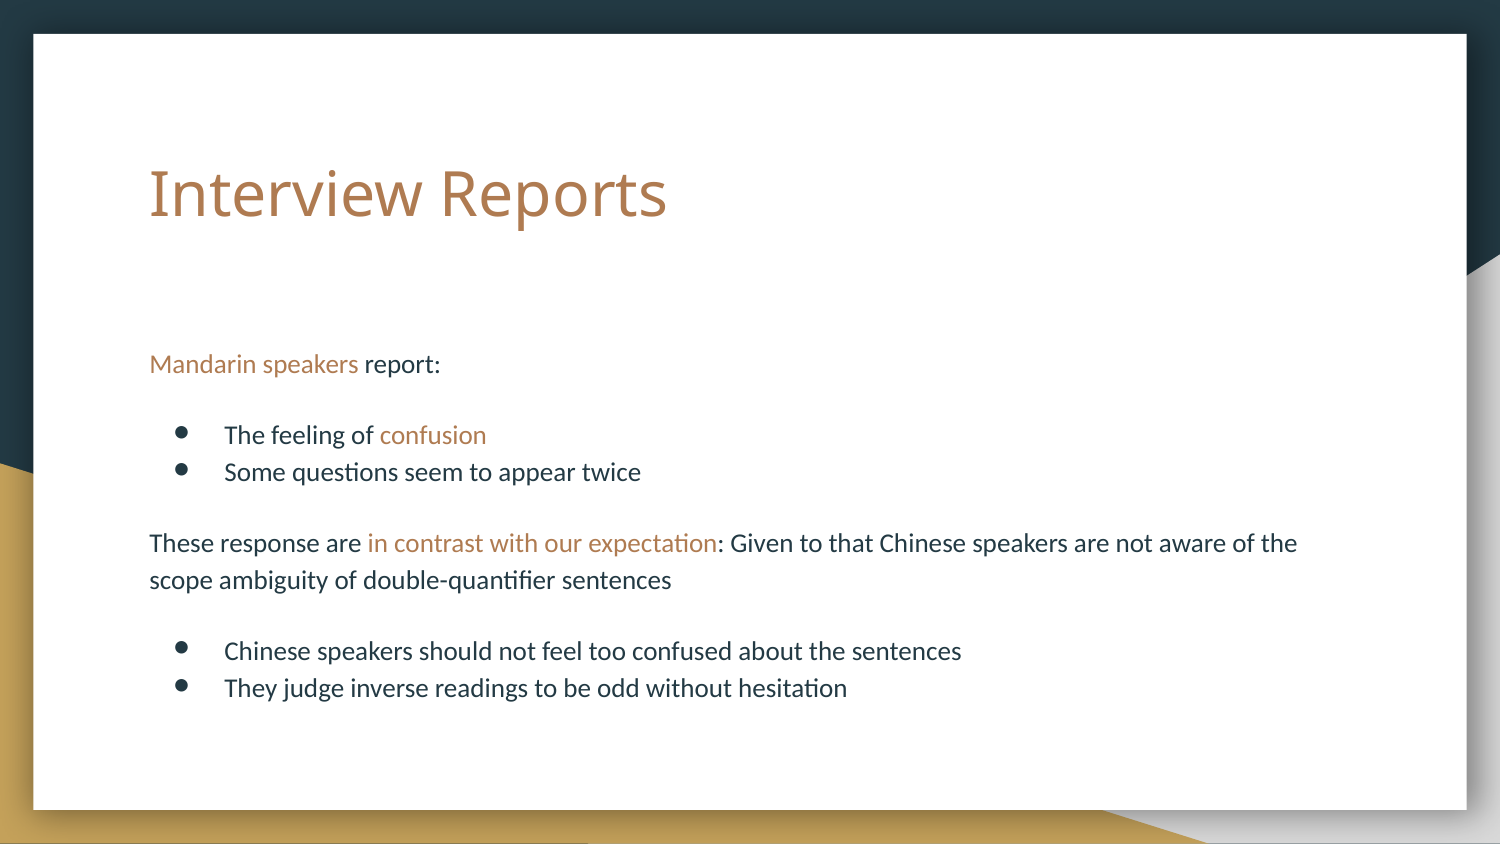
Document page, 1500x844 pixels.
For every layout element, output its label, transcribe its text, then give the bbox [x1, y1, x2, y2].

title Interview Reports [134, 138, 1366, 296]
list Mandarin speakers report: The feeling of confusion Some questions seem to appear twice These response are in contrast with our expectation: Given to that Chinese speakers are not aware of the scope ambiguity of double-quantifier sentences Chinese speakers should not feel too confused about the sentences They judge inverse readings to be odd without hesitation [134, 326, 1366, 729]
